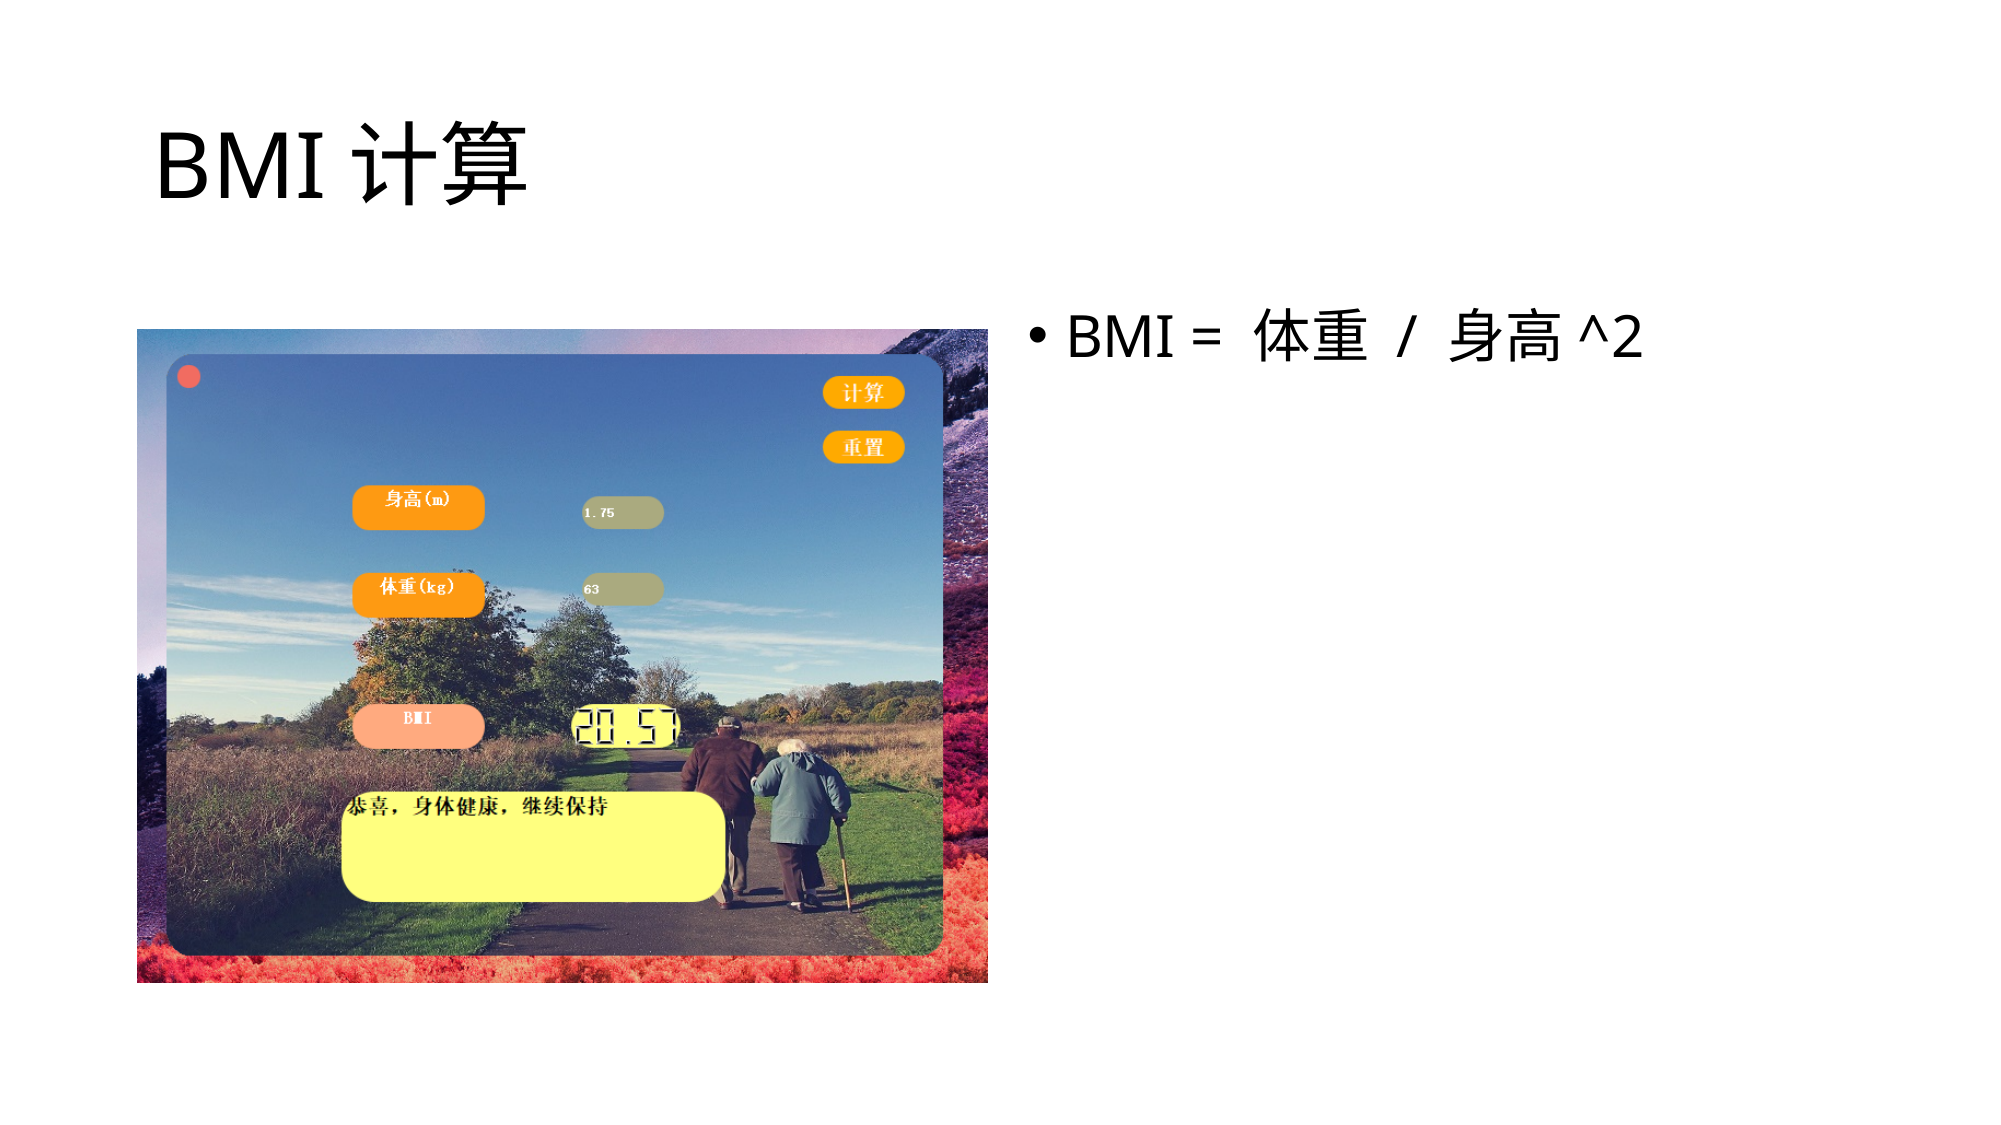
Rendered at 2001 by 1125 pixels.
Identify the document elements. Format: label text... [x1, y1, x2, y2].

list BMI = 体重 / 身高^2 [1012, 299, 1863, 1014]
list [137, 329, 988, 984]
title BMI计算 [137, 59, 1863, 278]
